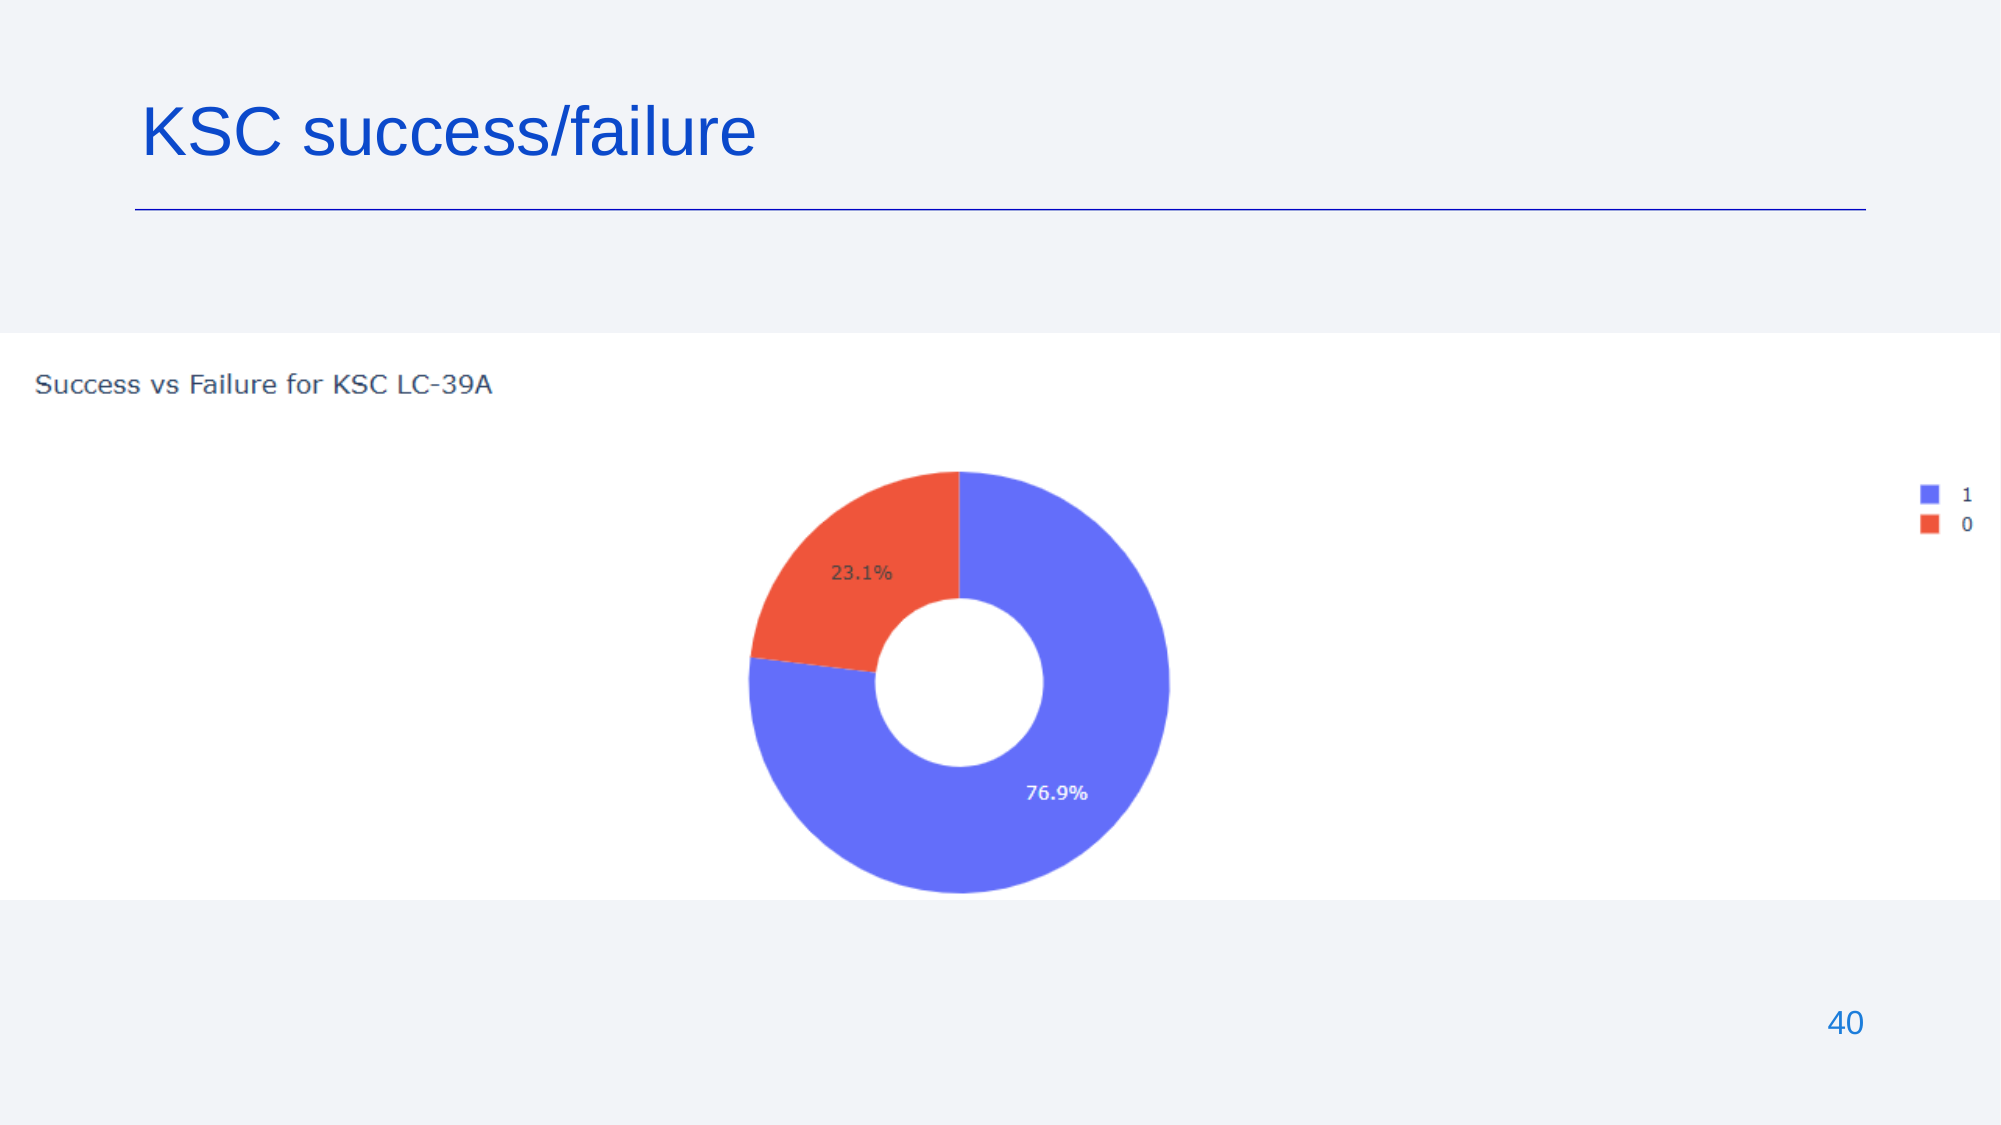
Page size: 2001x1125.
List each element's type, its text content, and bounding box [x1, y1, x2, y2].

picture [0, 0, 2001, 1125]
text_box KSC success/failure [126, 88, 1852, 179]
slide_number ‹#› [1429, 988, 1880, 1055]
